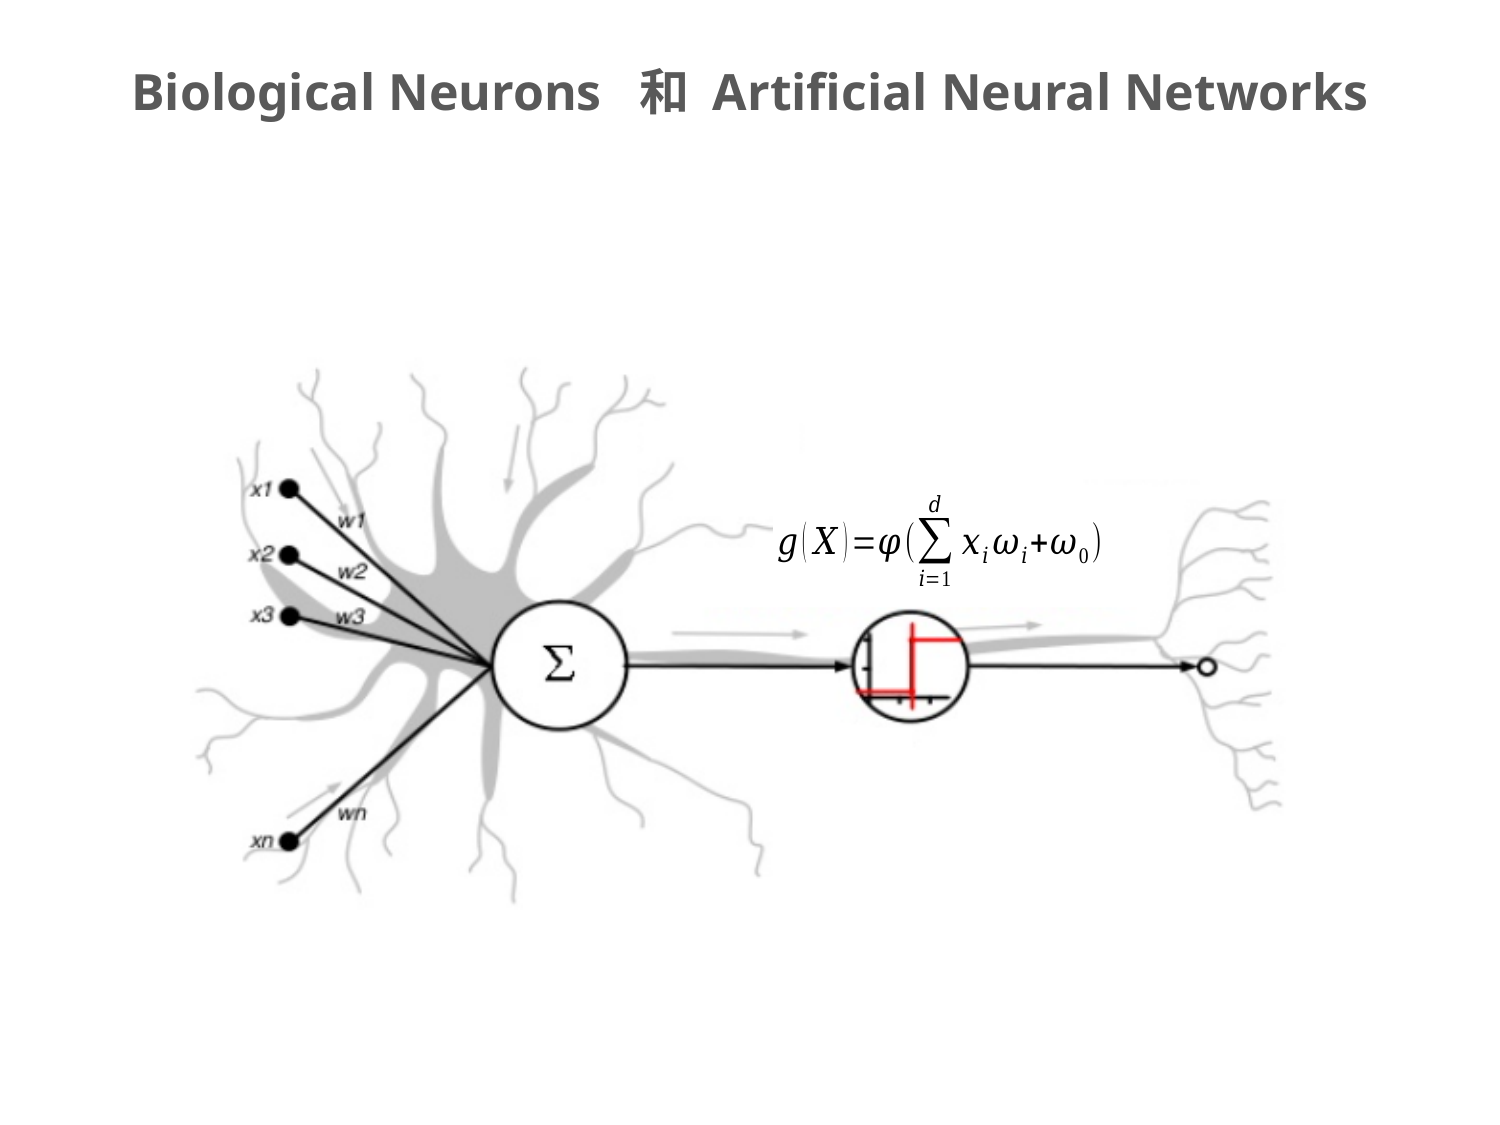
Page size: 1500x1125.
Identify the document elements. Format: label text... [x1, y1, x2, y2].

picture [159, 323, 1341, 917]
text_box Biological Neurons 和 Artificial Neural Networks [112, 54, 1388, 126]
